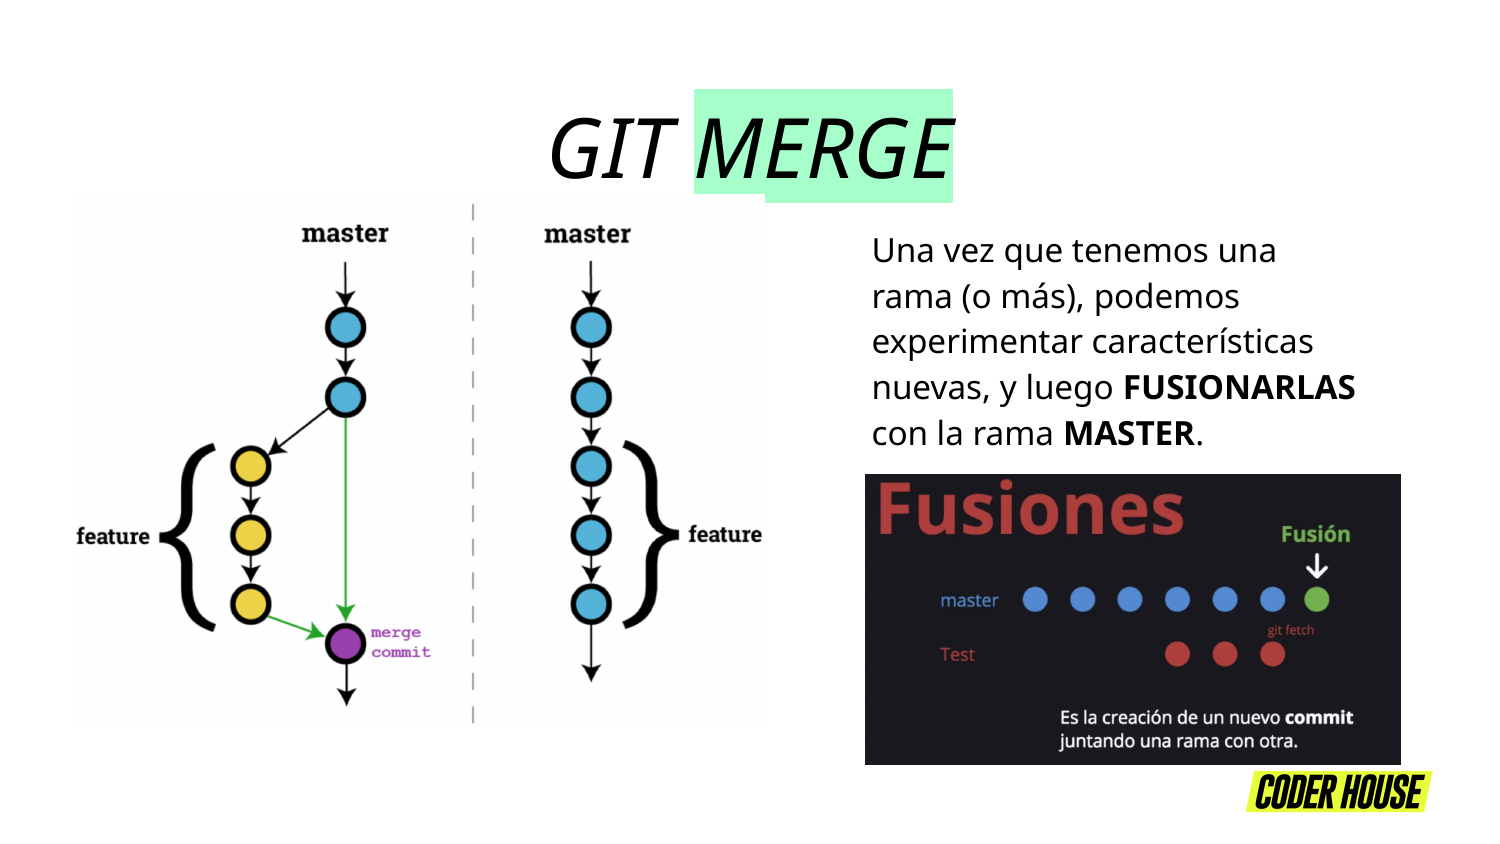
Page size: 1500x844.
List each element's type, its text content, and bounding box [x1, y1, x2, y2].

text_box Una vez que tenemos una rama (o más), podemos experimentar características nuevas, y luego FUSIONARLAS con la rama MASTER. [856, 207, 1382, 466]
text_box GIT MERGE [156, 65, 1343, 180]
picture [71, 193, 765, 728]
picture [864, 474, 1437, 819]
